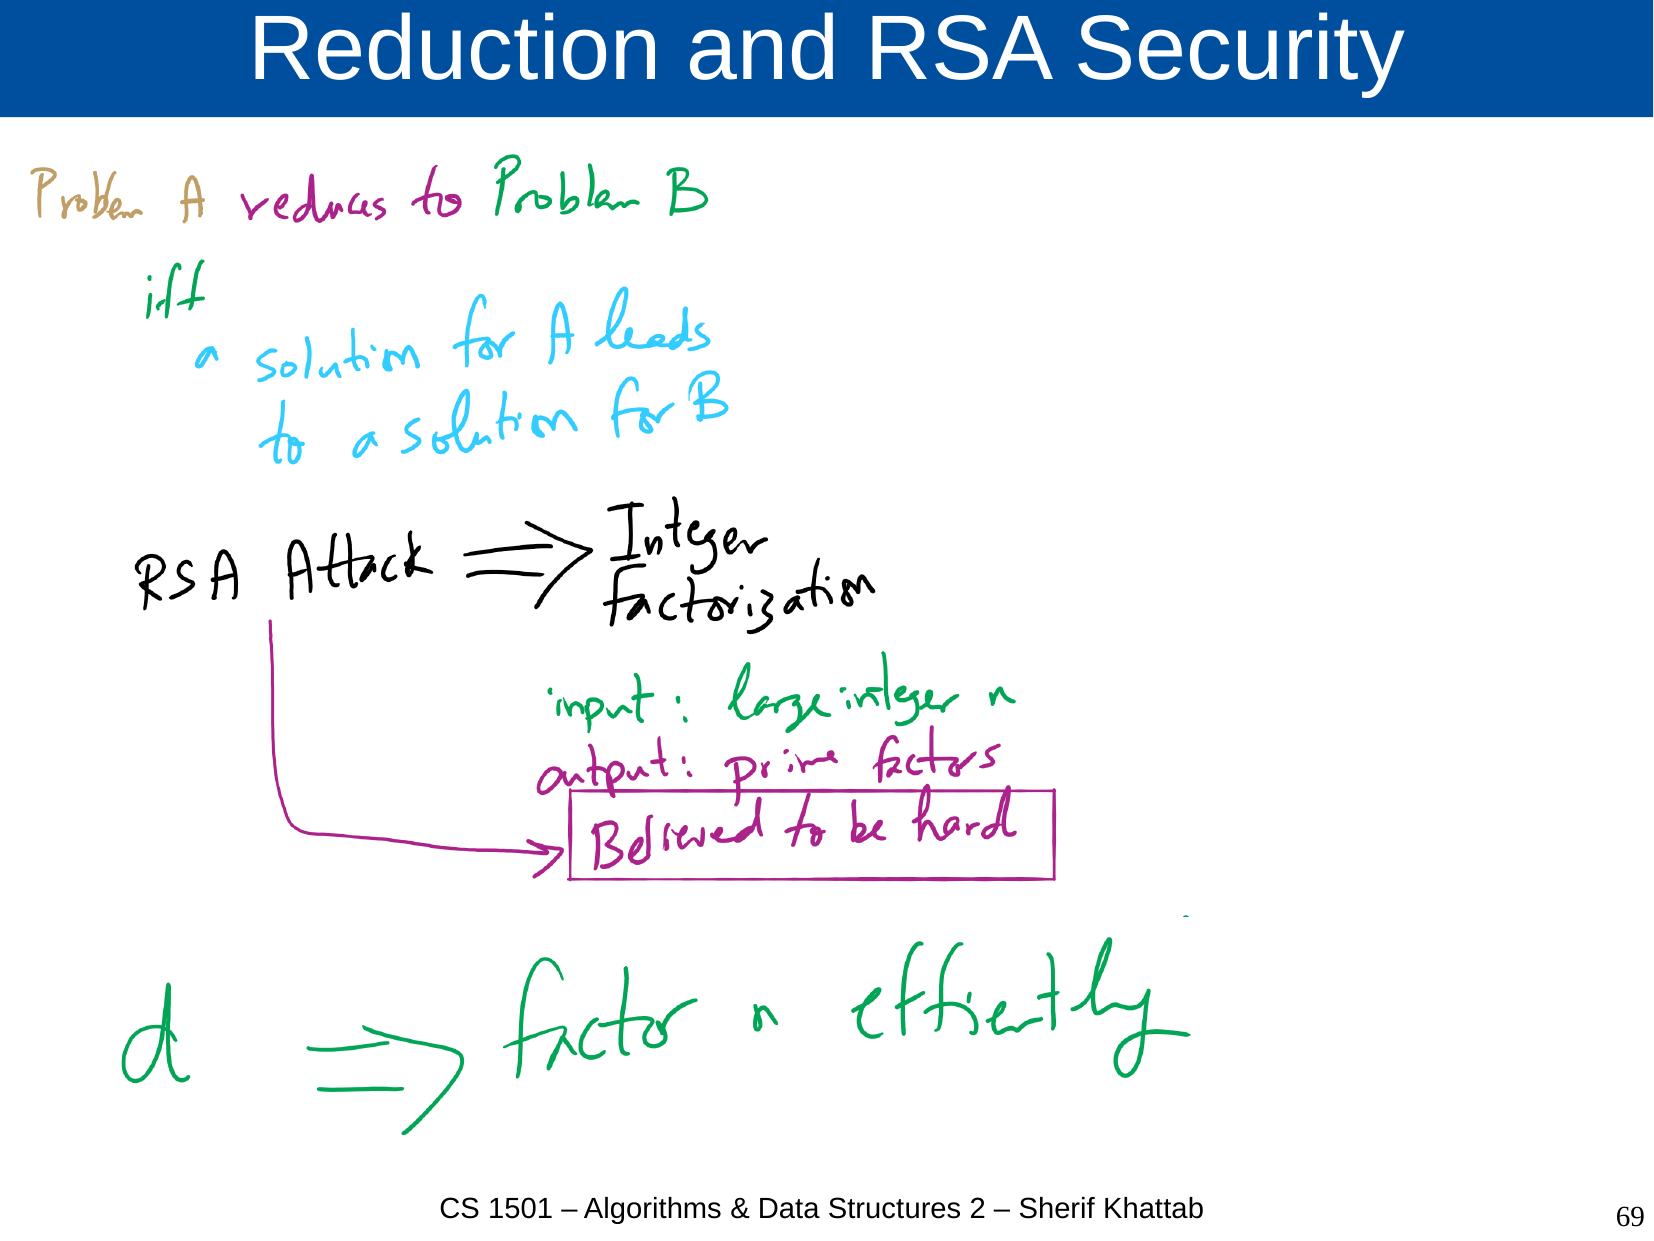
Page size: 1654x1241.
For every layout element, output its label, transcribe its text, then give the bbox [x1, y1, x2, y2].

title Reduction and RSA Security [0, 0, 1654, 118]
slide_number 69 [1265, 1199, 1646, 1241]
footer CS 1501 – Algorithms & Data Structures 2 – Sherif Khattab [407, 1191, 1238, 1241]
picture [0, 935, 1284, 1146]
picture [18, 143, 1360, 917]
